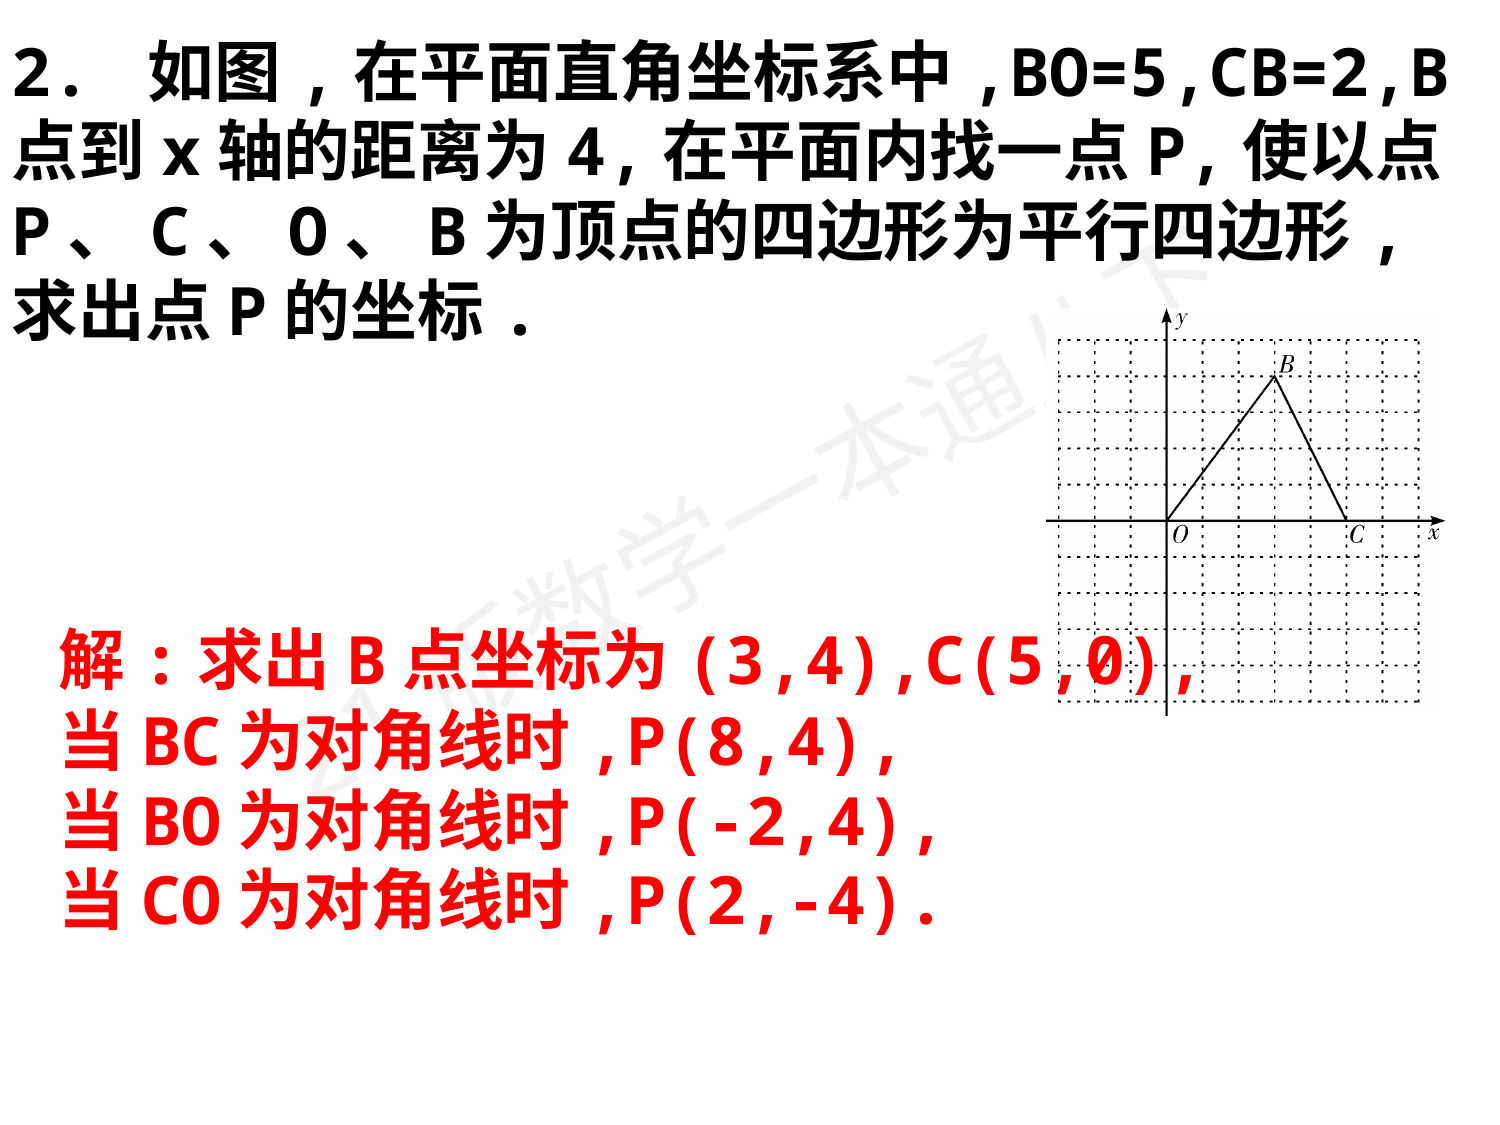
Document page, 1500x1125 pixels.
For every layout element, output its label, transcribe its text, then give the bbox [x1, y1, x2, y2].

text_box 解:求出B点坐标为(3,4),C(5,0), 当BC为对角线时,P(8,4), 当BO为对角线时,P(-2,4), 当CO为对角线时,P(2,-4). [43, 611, 1321, 946]
picture [1045, 308, 1445, 716]
